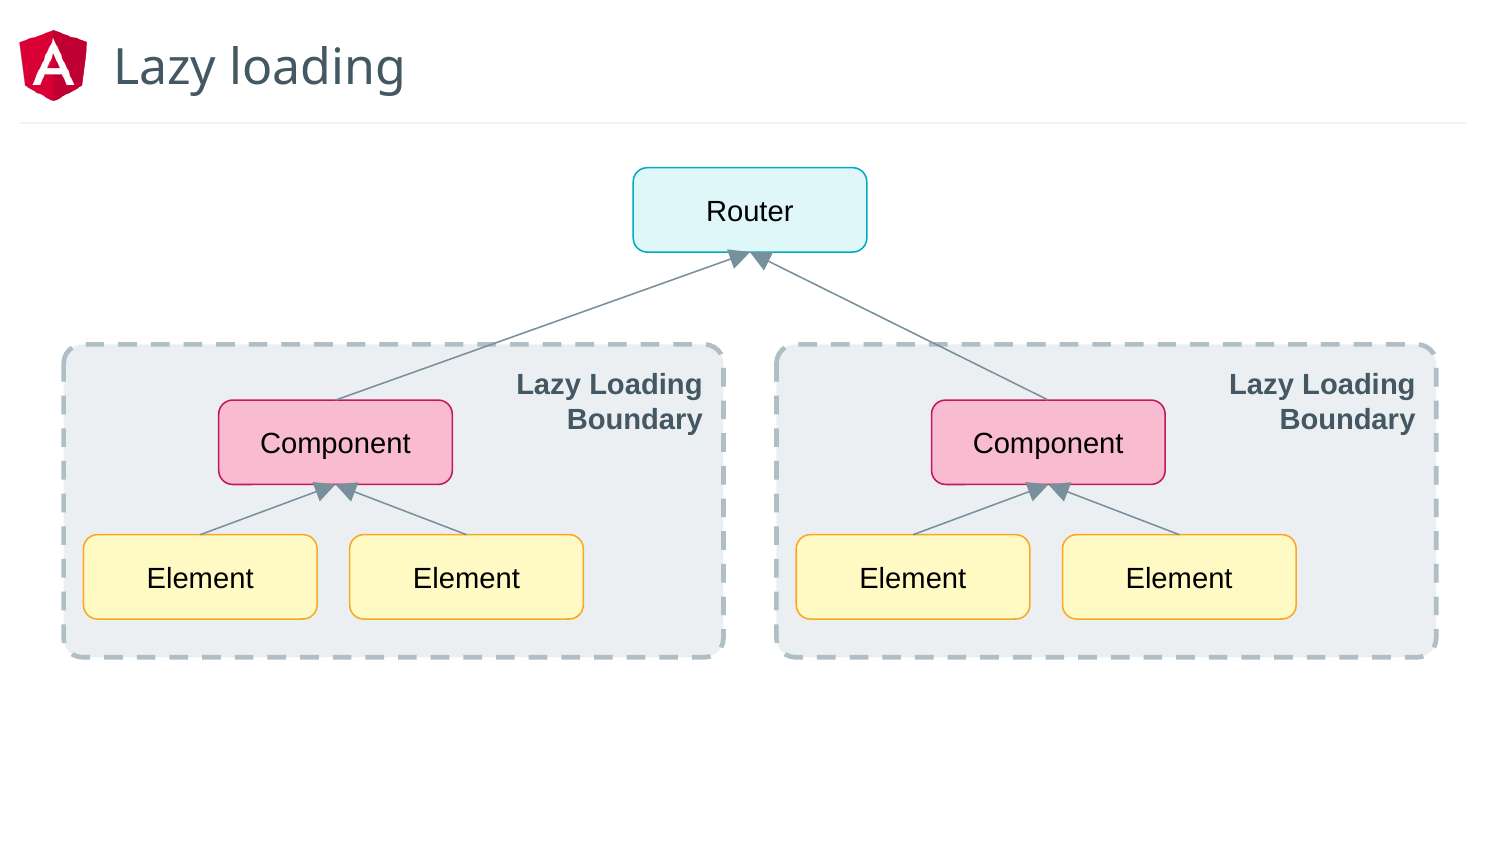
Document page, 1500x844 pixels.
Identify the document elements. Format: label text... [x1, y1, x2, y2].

text_box Element [796, 534, 1030, 620]
text_box Router [633, 167, 867, 250]
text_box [751, 251, 1049, 401]
title Lazy loading [98, 0, 1393, 110]
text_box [1048, 484, 1180, 535]
text_box Lazy Loading Boundary [776, 344, 1437, 658]
picture [19, 30, 87, 101]
text_box Component [931, 400, 1166, 482]
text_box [63, 344, 724, 658]
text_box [335, 251, 751, 401]
text_box Element [1062, 534, 1297, 620]
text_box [912, 484, 1045, 535]
